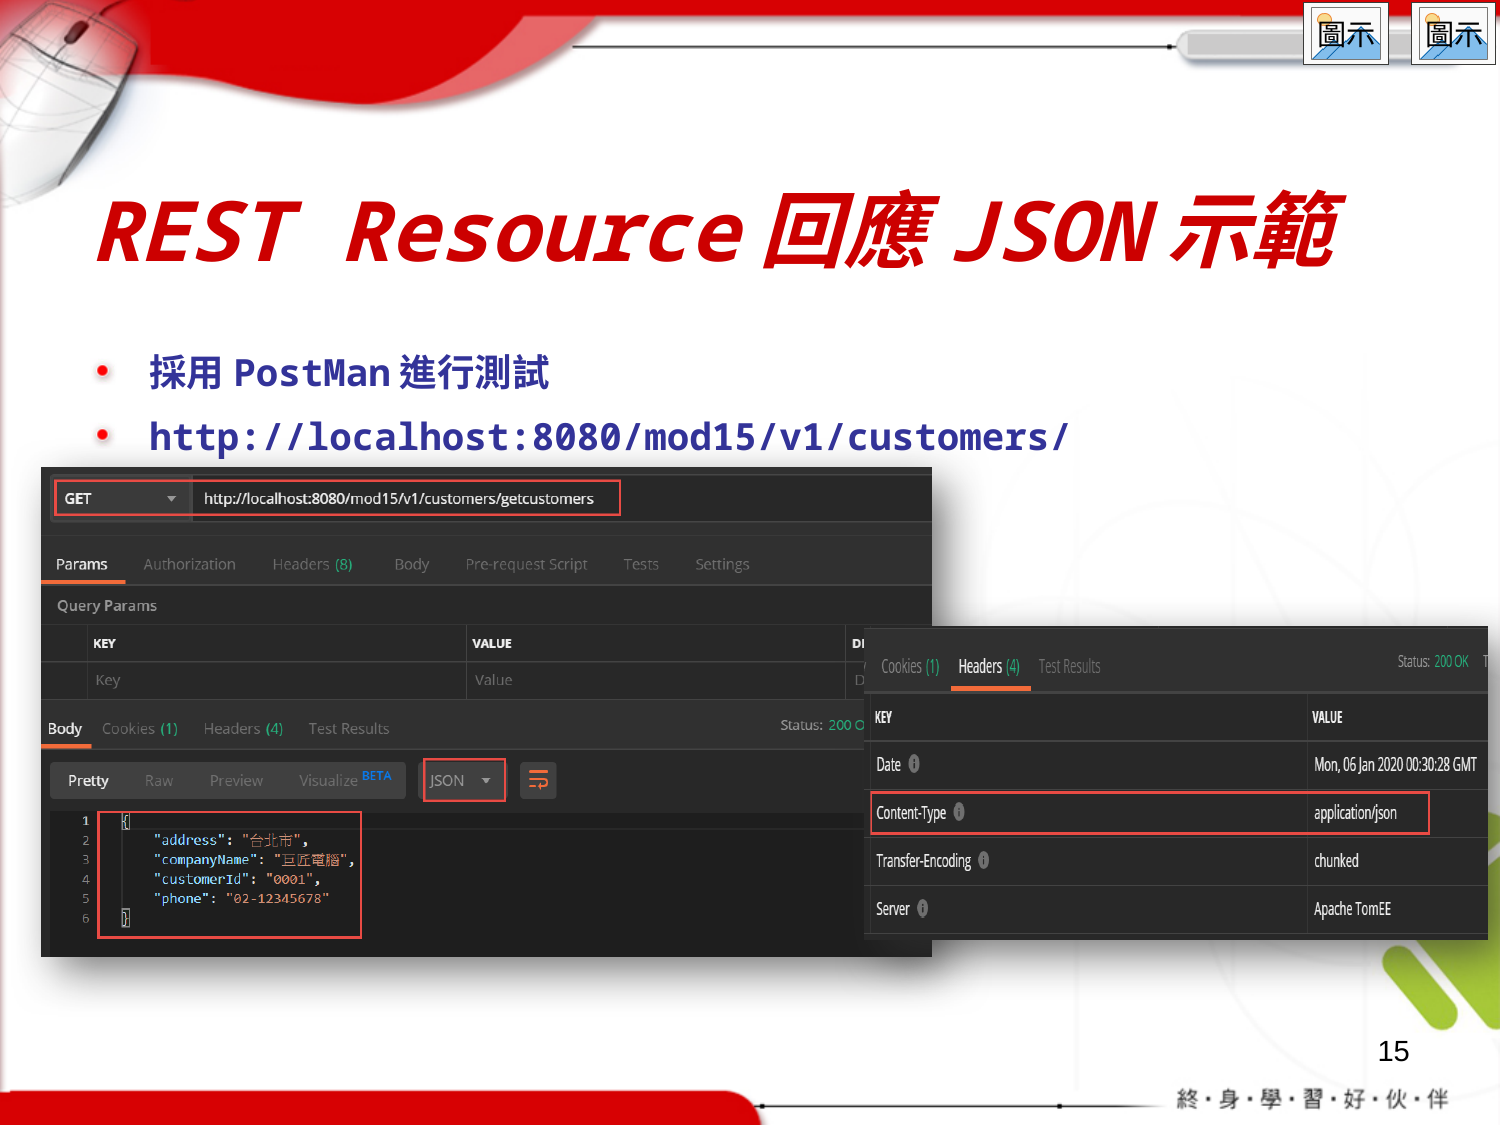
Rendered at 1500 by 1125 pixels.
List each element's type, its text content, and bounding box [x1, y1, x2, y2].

list 採用PostMan進行測試 http://localhost:8080/mod15/v1/customers/getcustomers [75, 332, 1341, 492]
picture [0, 0, 1500, 1125]
title REST Resource回應JSON示範 [74, 169, 1426, 326]
slide_number 15 [1074, 1024, 1426, 1103]
